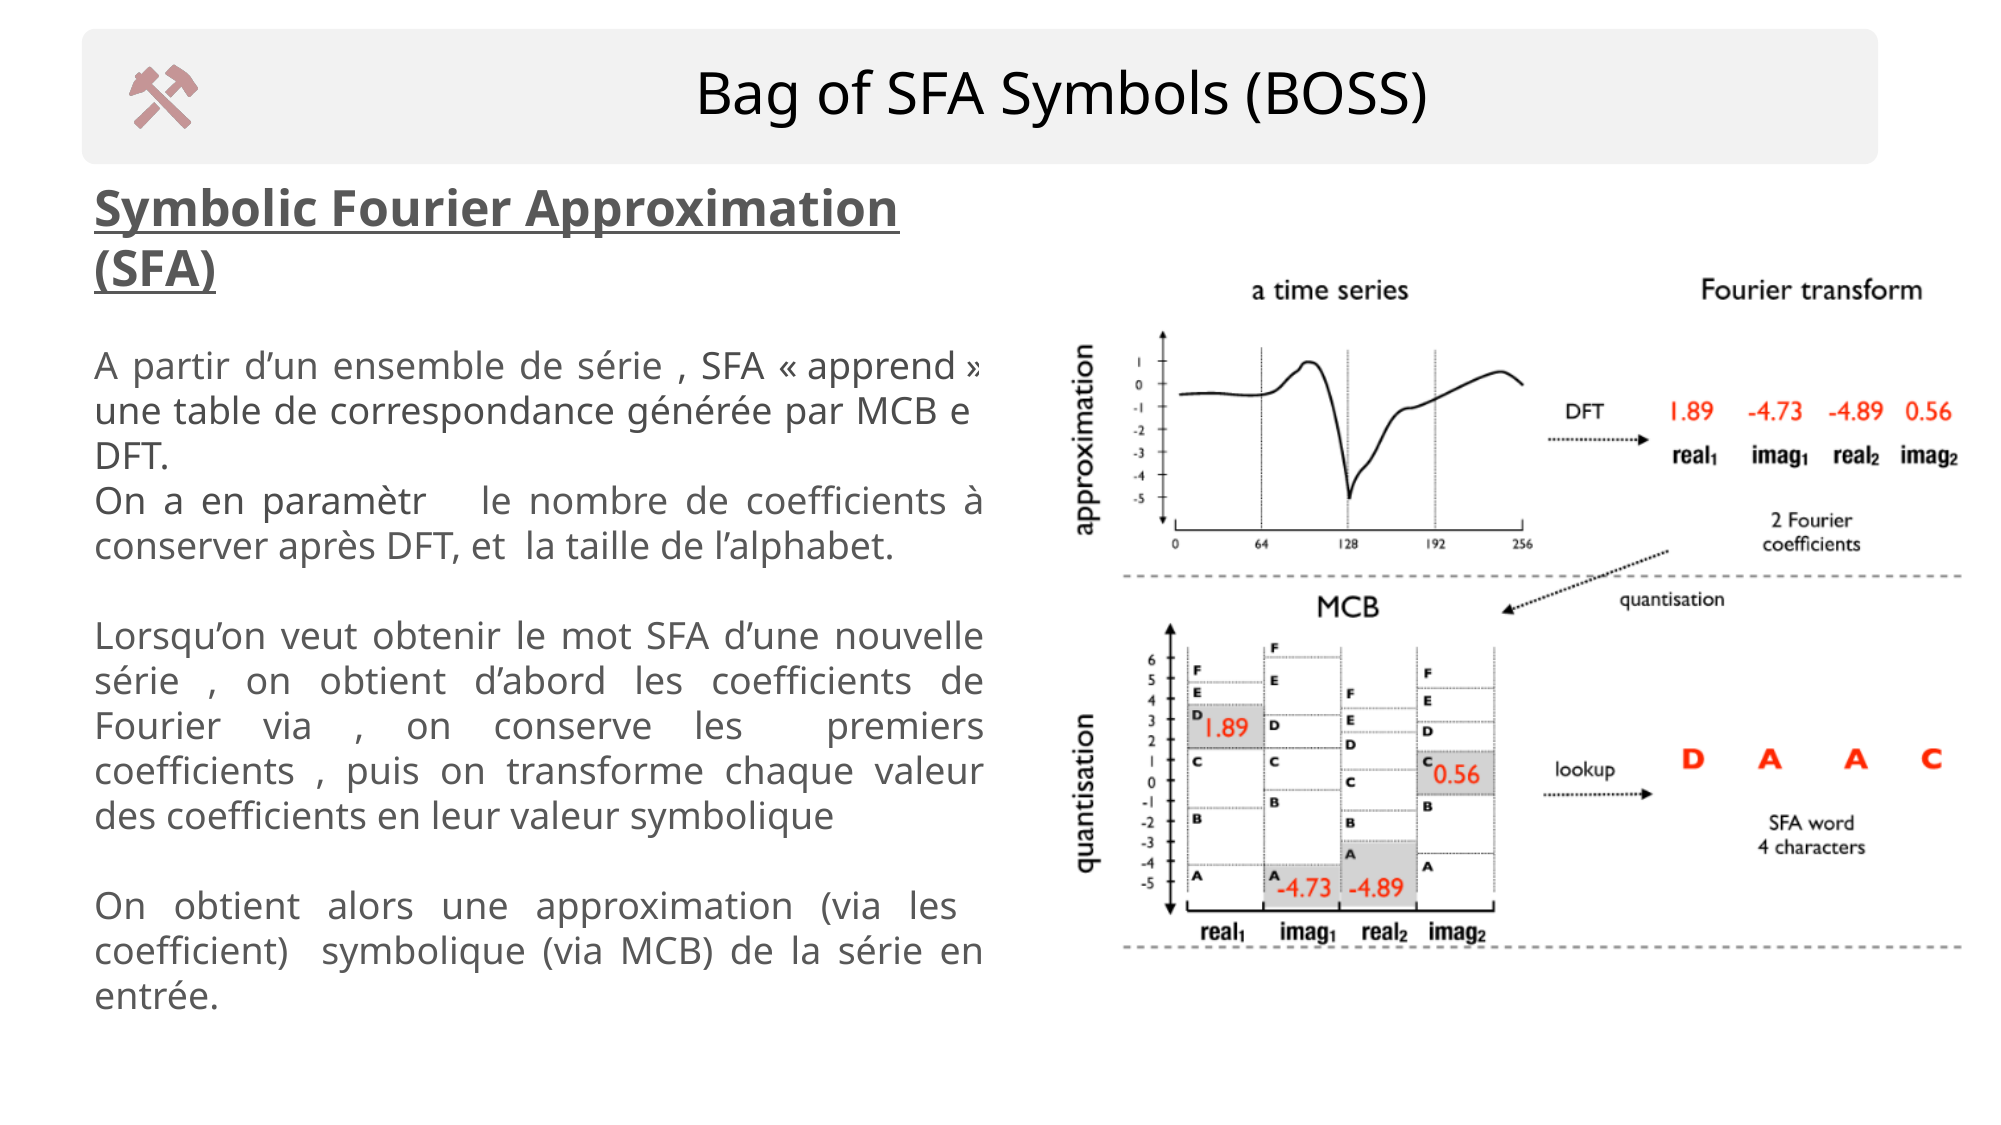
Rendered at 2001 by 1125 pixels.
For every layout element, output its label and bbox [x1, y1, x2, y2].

picture [1067, 247, 1967, 977]
text_box [244, 23, 1879, 160]
text_box [125, 58, 202, 135]
text_box [81, 28, 1875, 165]
